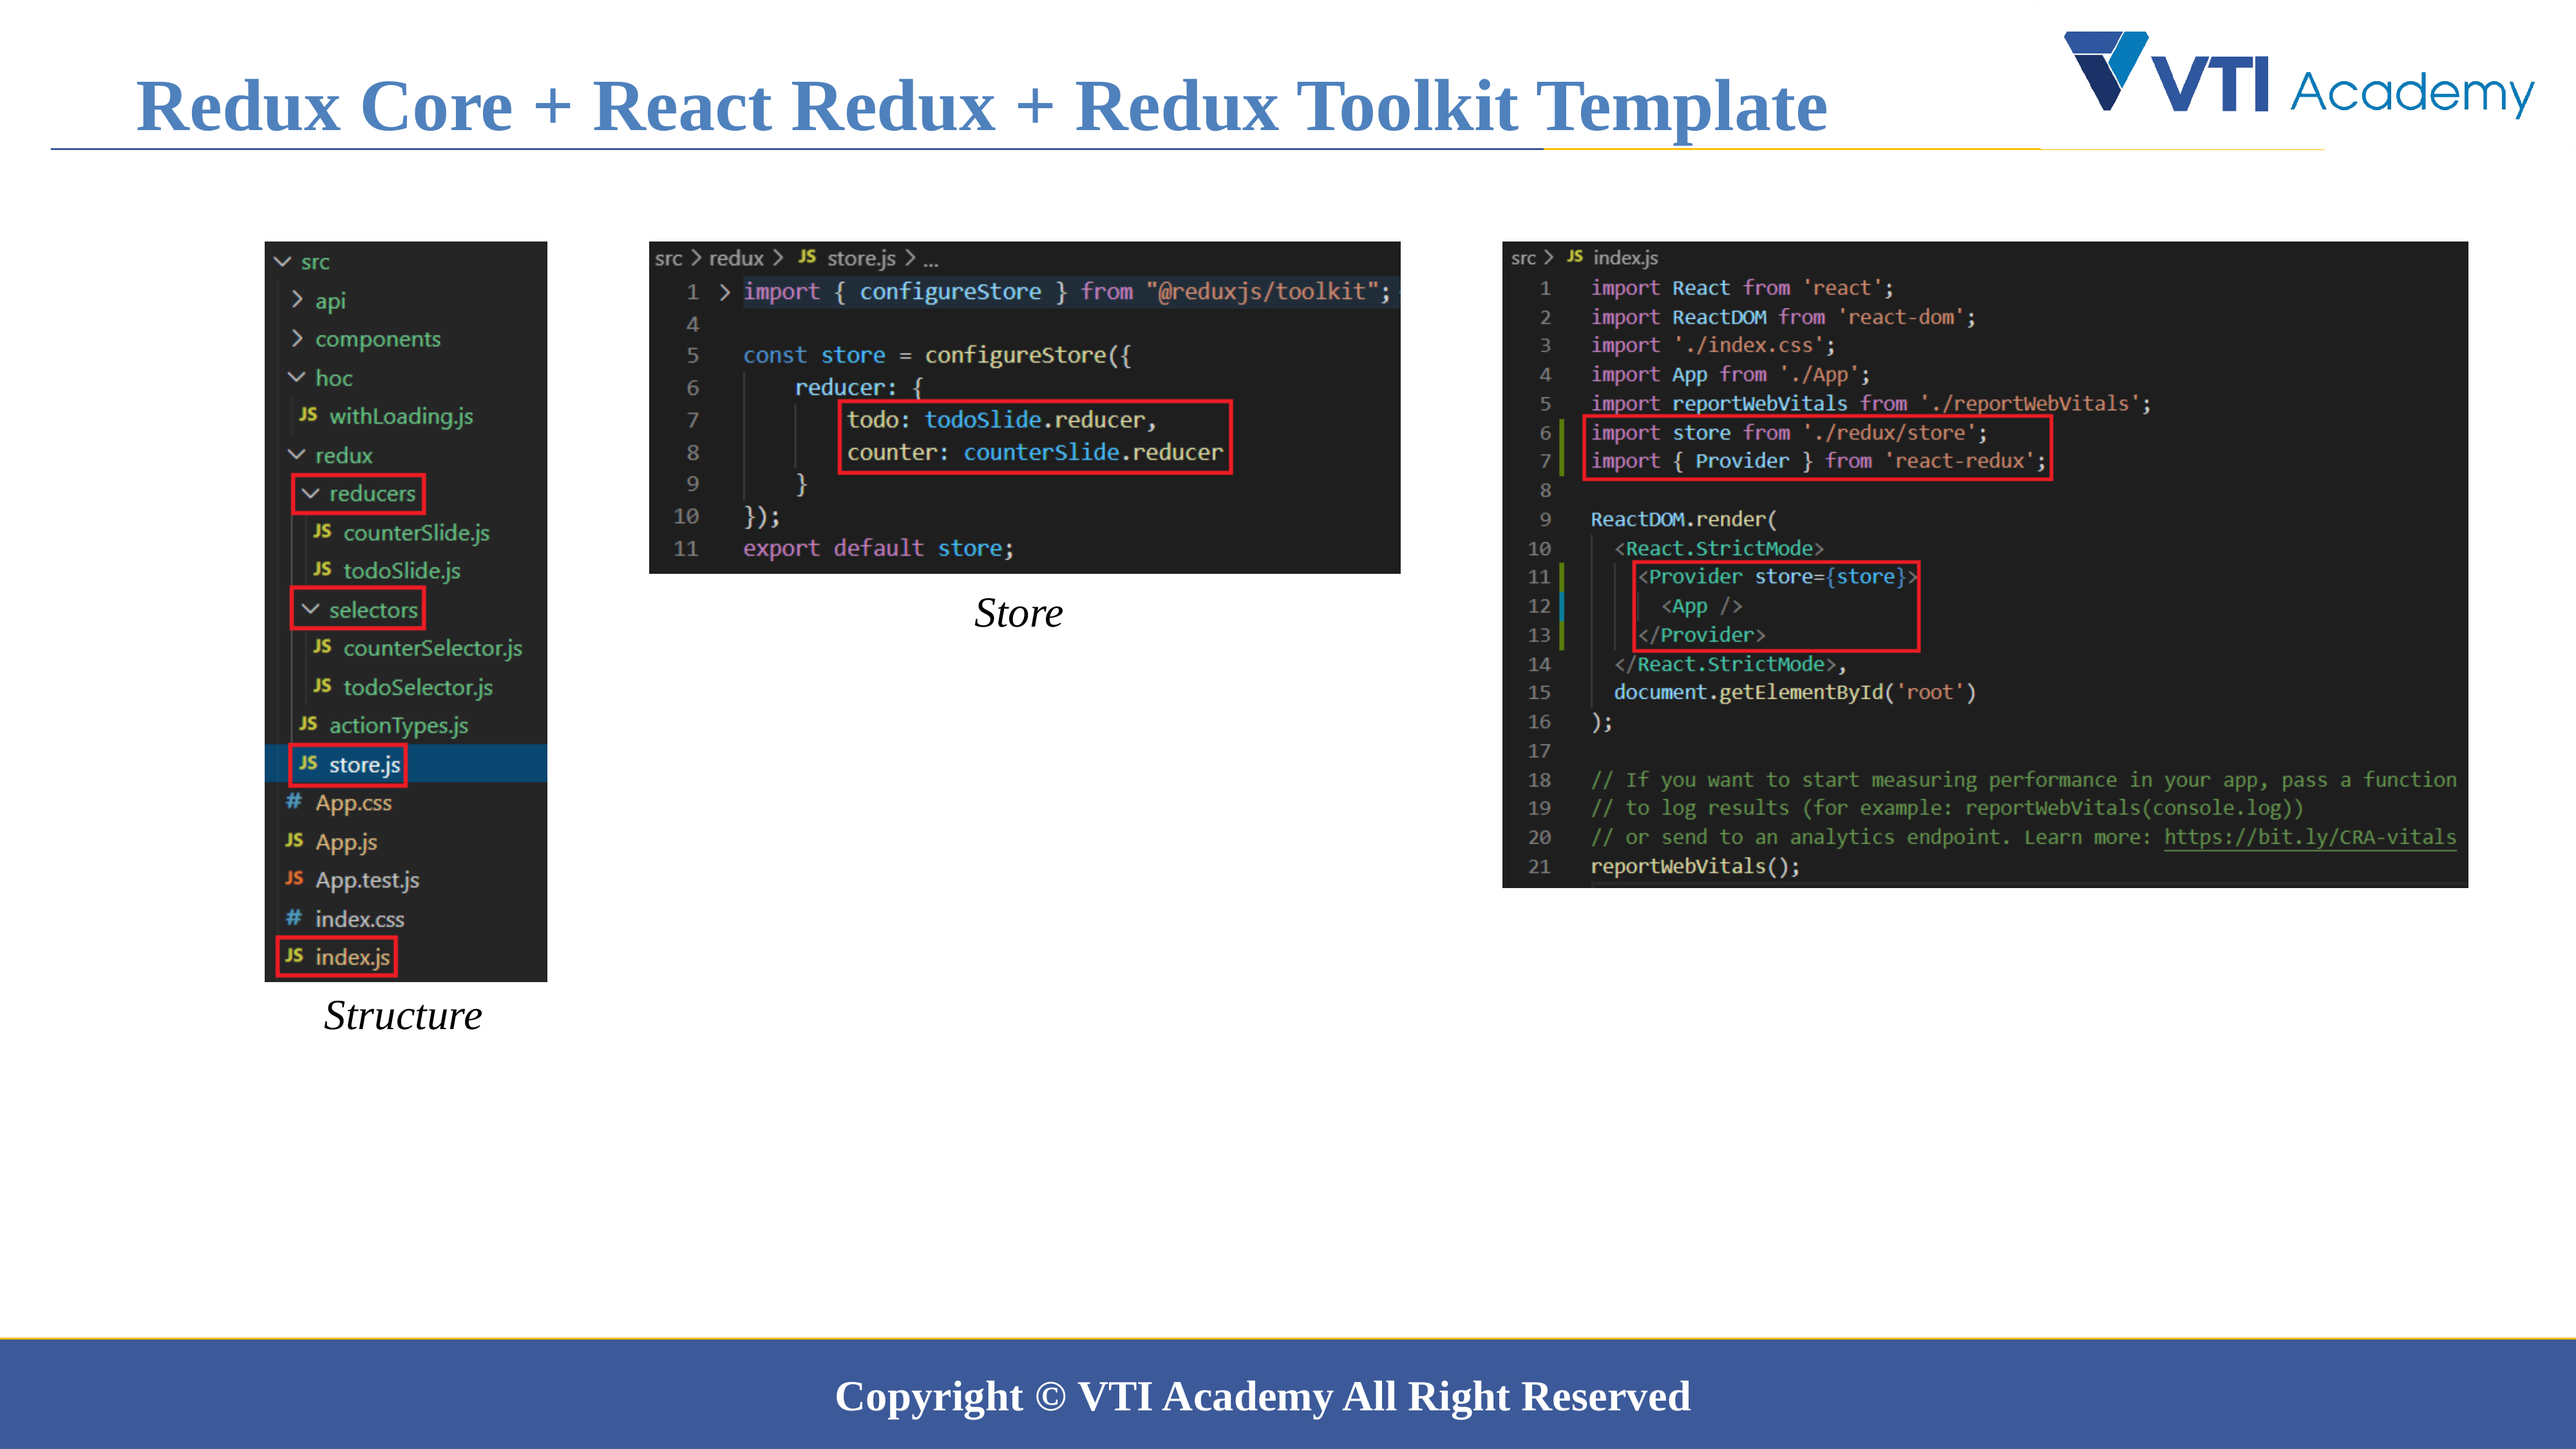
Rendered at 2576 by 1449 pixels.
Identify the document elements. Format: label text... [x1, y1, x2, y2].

text_box Structure [315, 983, 493, 1043]
picture [649, 242, 1401, 574]
picture [1502, 242, 2468, 888]
text_box Store [965, 578, 1085, 640]
picture [2034, 0, 2576, 149]
text_box Redux Core + React Redux + Redux Toolkit Template [126, 60, 2016, 141]
picture [265, 242, 548, 983]
